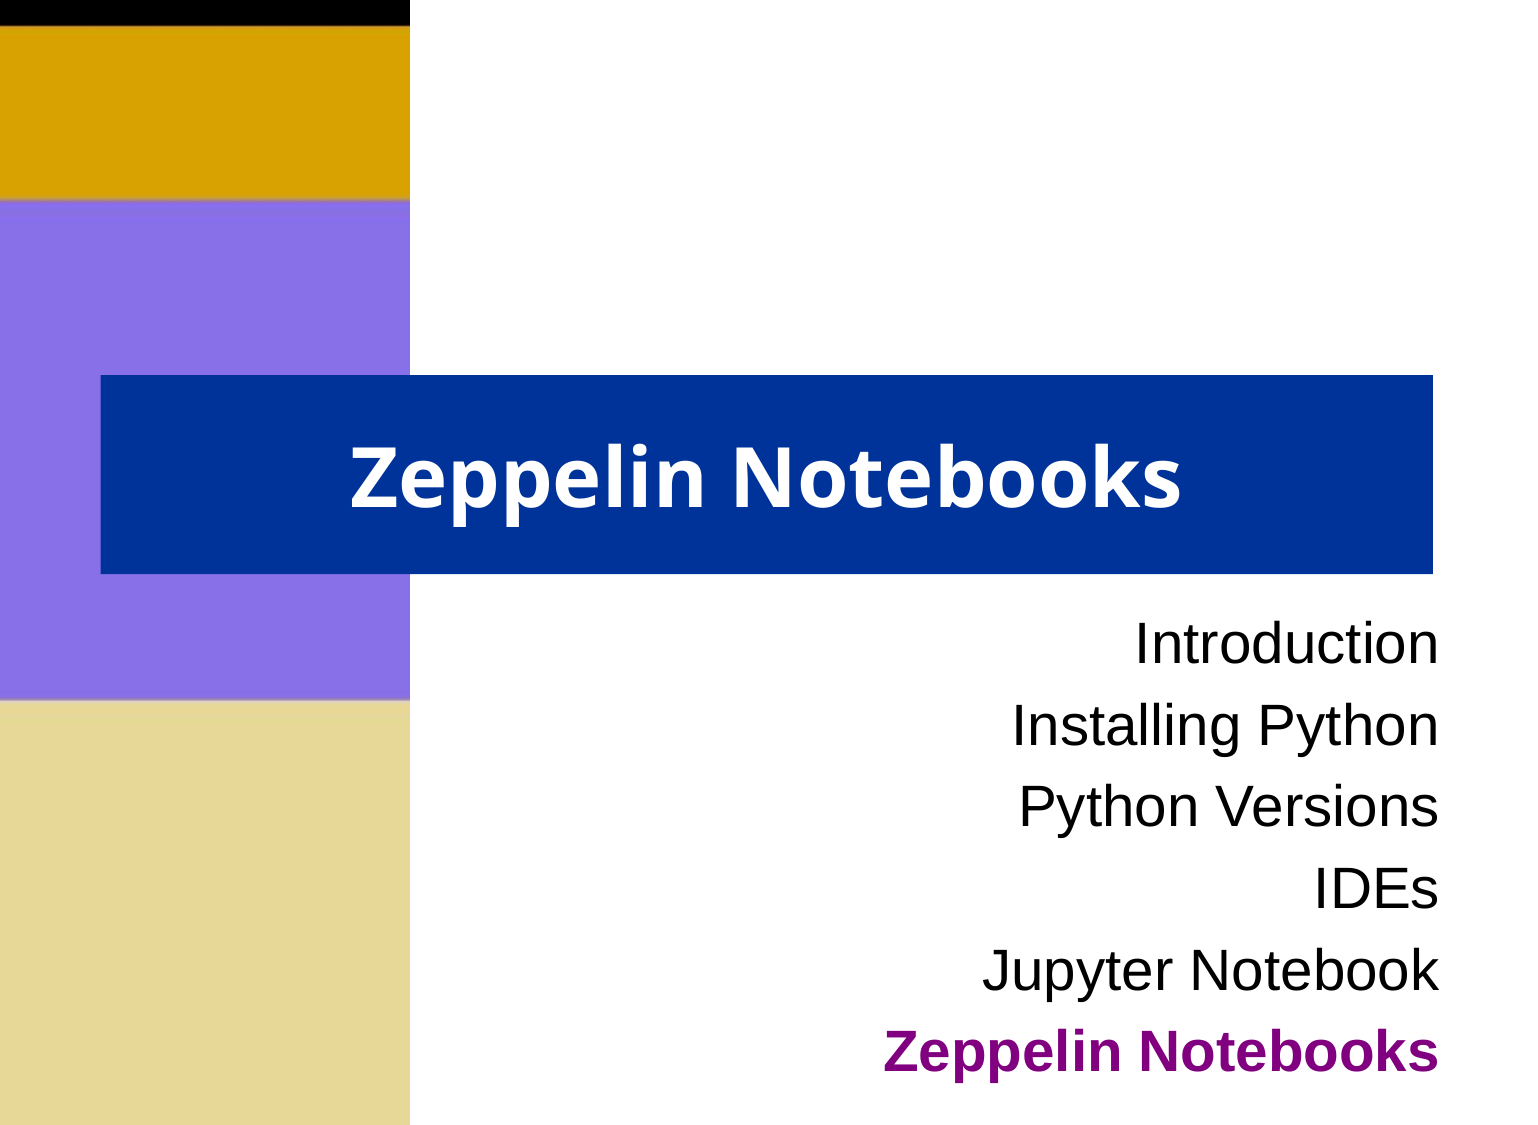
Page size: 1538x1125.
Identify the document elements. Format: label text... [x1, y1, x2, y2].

title Zeppelin Notebooks [100, 374, 1434, 575]
picture [0, 0, 410, 1125]
text_box Introduction Installing Python Python Versions IDEs Jupyter Notebook Zeppelin Notebooks [393, 597, 1456, 1125]
